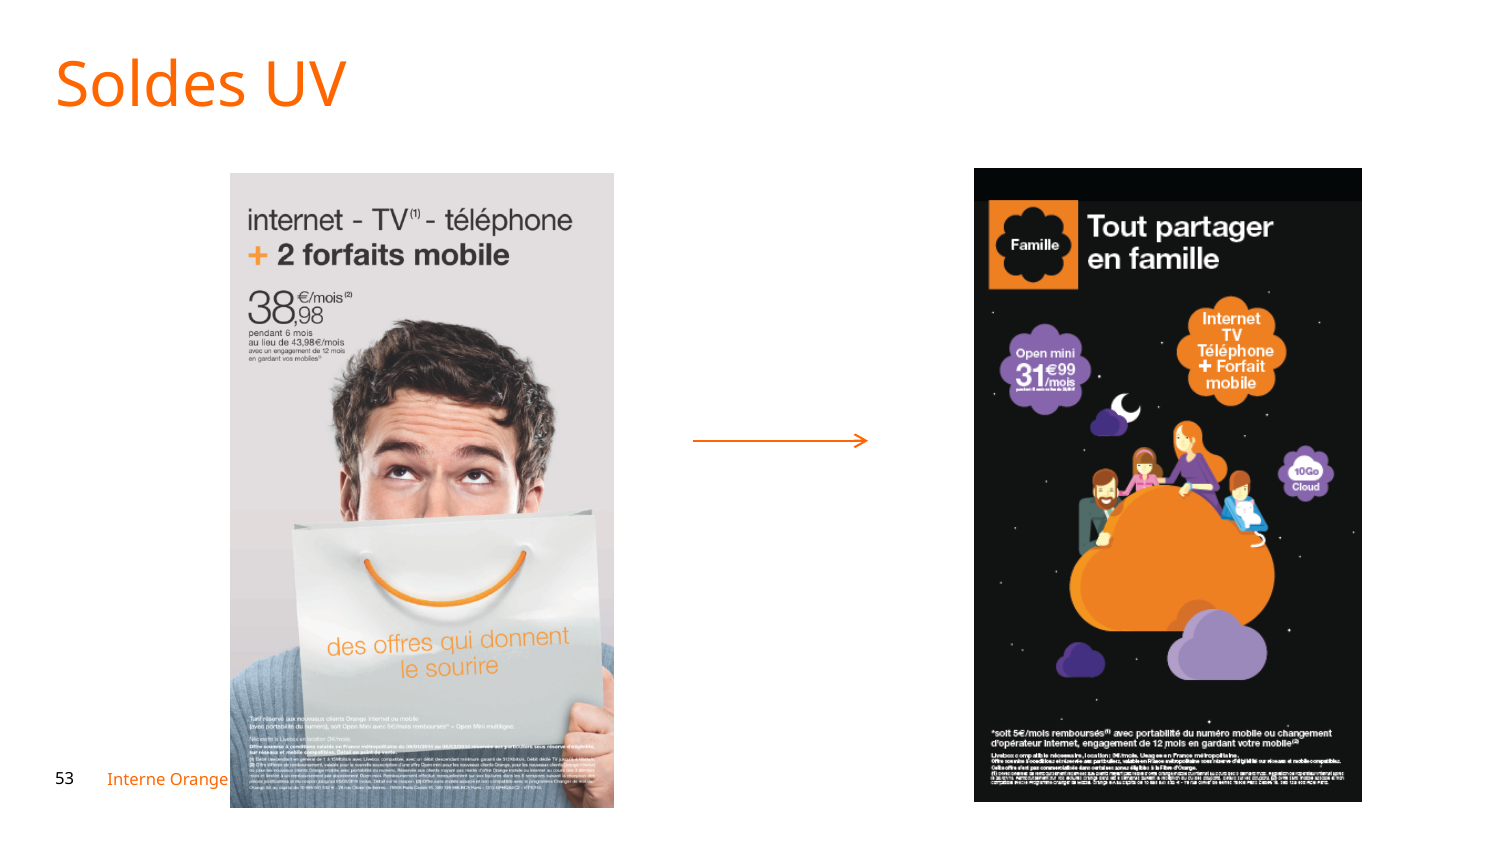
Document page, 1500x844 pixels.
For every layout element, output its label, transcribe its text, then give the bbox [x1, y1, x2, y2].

picture [230, 173, 614, 808]
picture [974, 168, 1362, 802]
list Soldes UV [55, 55, 1446, 127]
